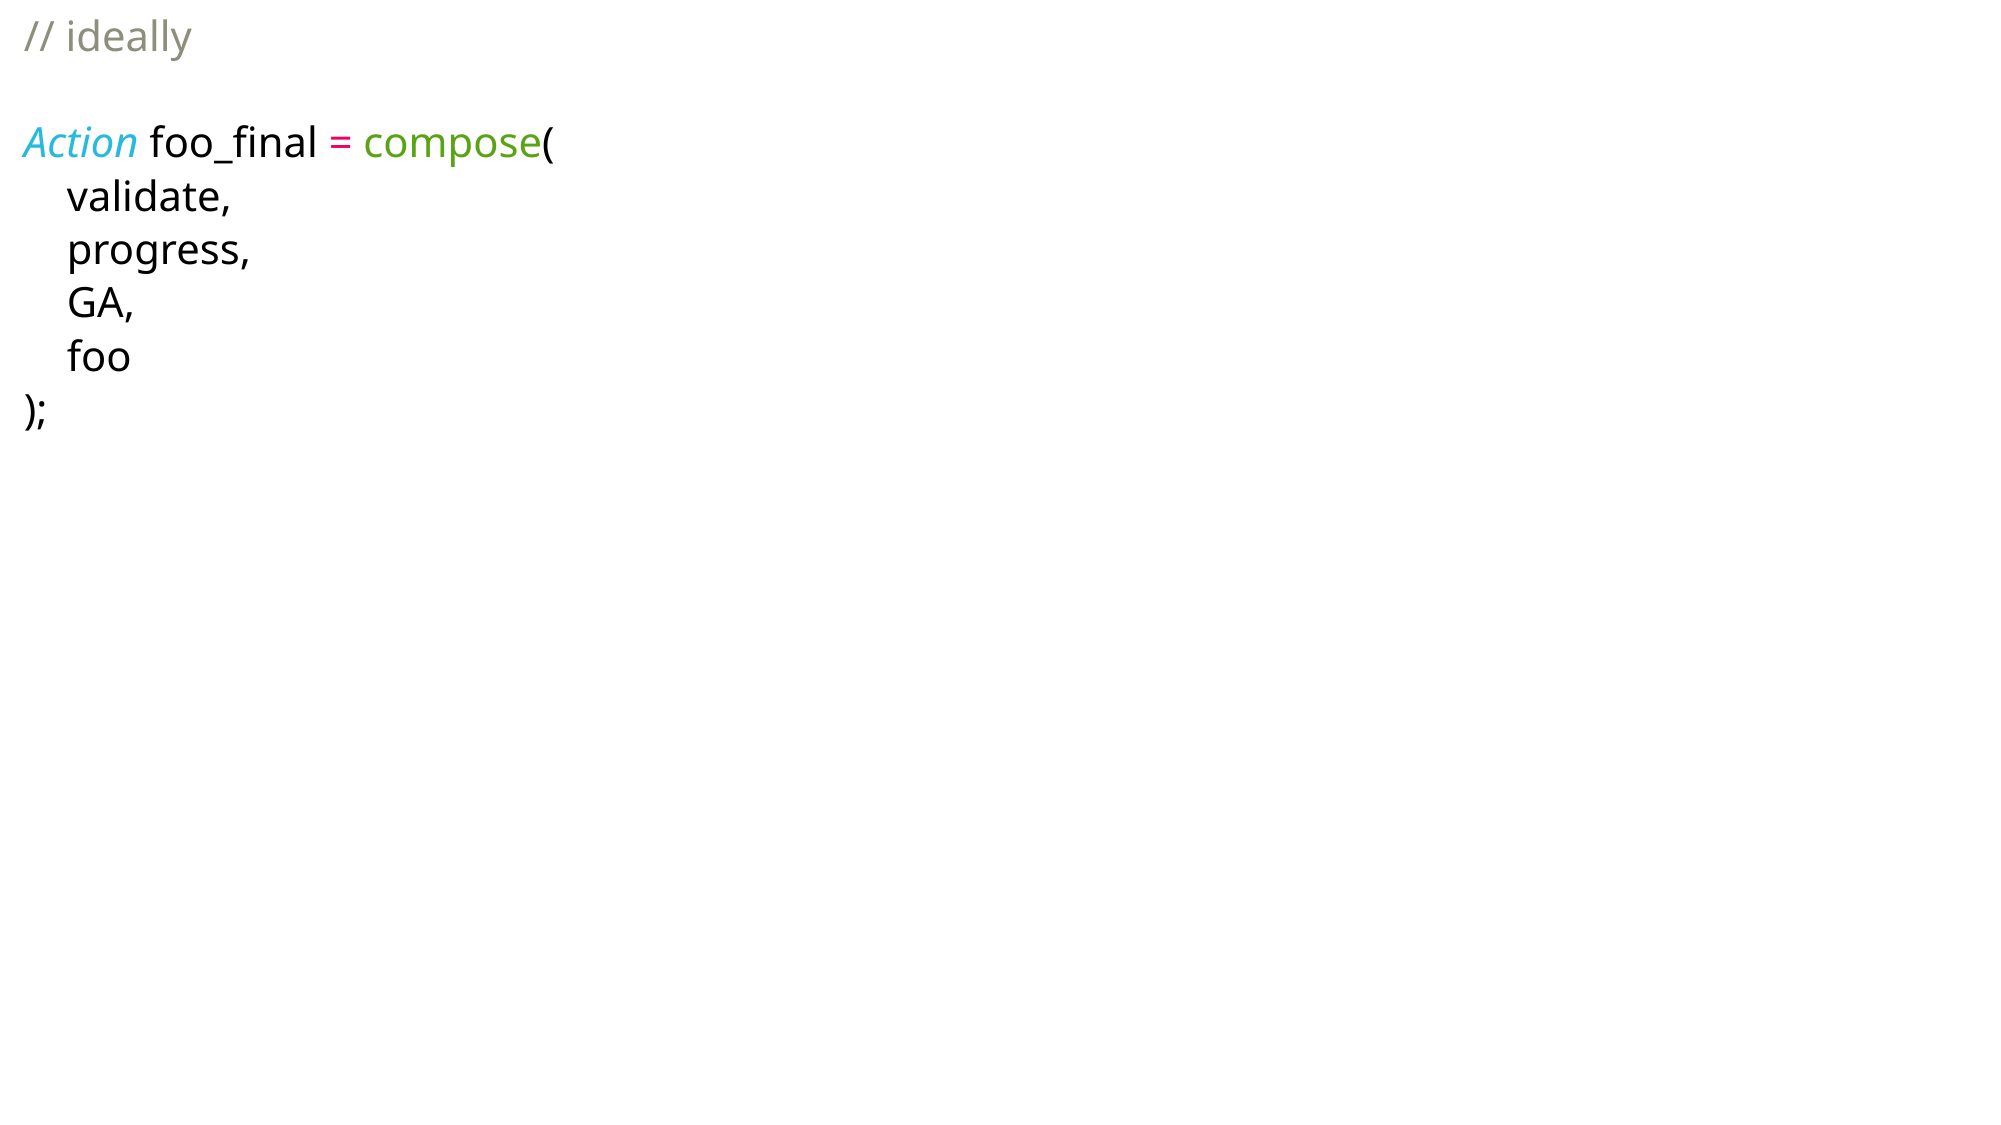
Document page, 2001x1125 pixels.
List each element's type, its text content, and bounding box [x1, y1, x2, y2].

list // ideally Action foo_final = compose( validate, progress, GA, foo ); [0, 0, 2000, 1125]
